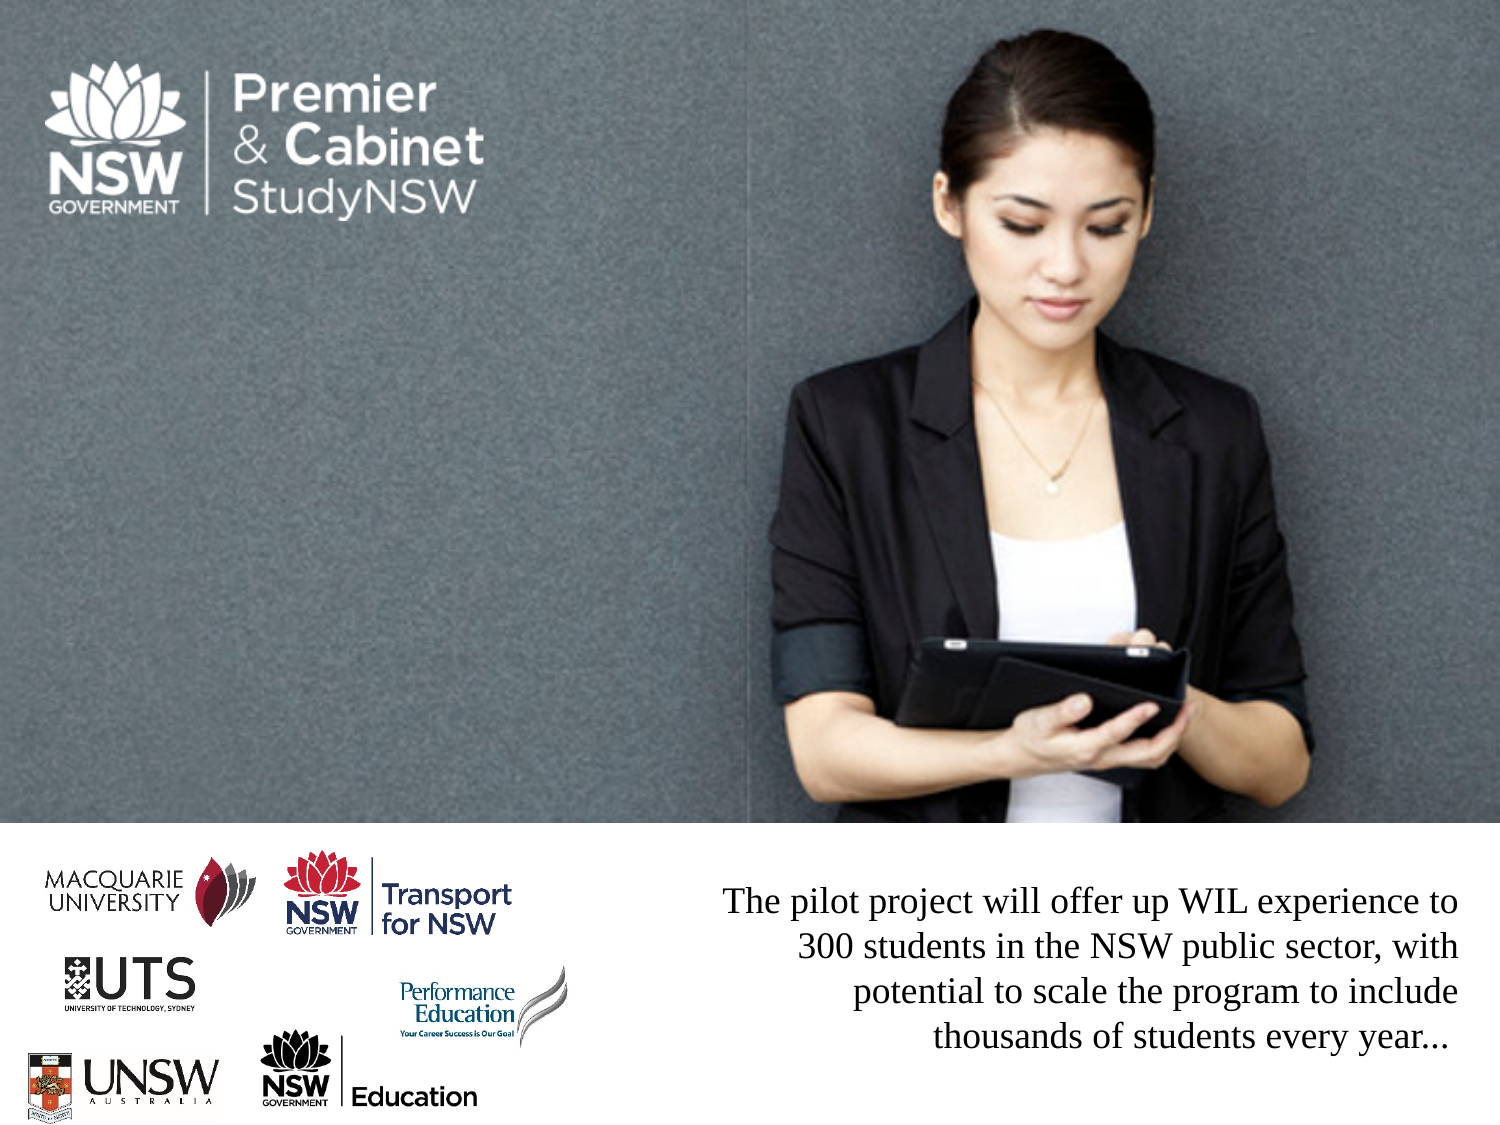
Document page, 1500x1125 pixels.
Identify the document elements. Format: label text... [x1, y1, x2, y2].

picture [44, 857, 256, 927]
text_box The pilot project will offer up WIL experience to 300 students in the NSW public sector, with potential to scale the program to include thousands of students every year... [683, 868, 1475, 1064]
picture [281, 848, 515, 938]
picture [0, 0, 1500, 823]
picture [258, 951, 580, 1107]
picture [62, 954, 198, 1014]
picture [28, 1053, 220, 1124]
